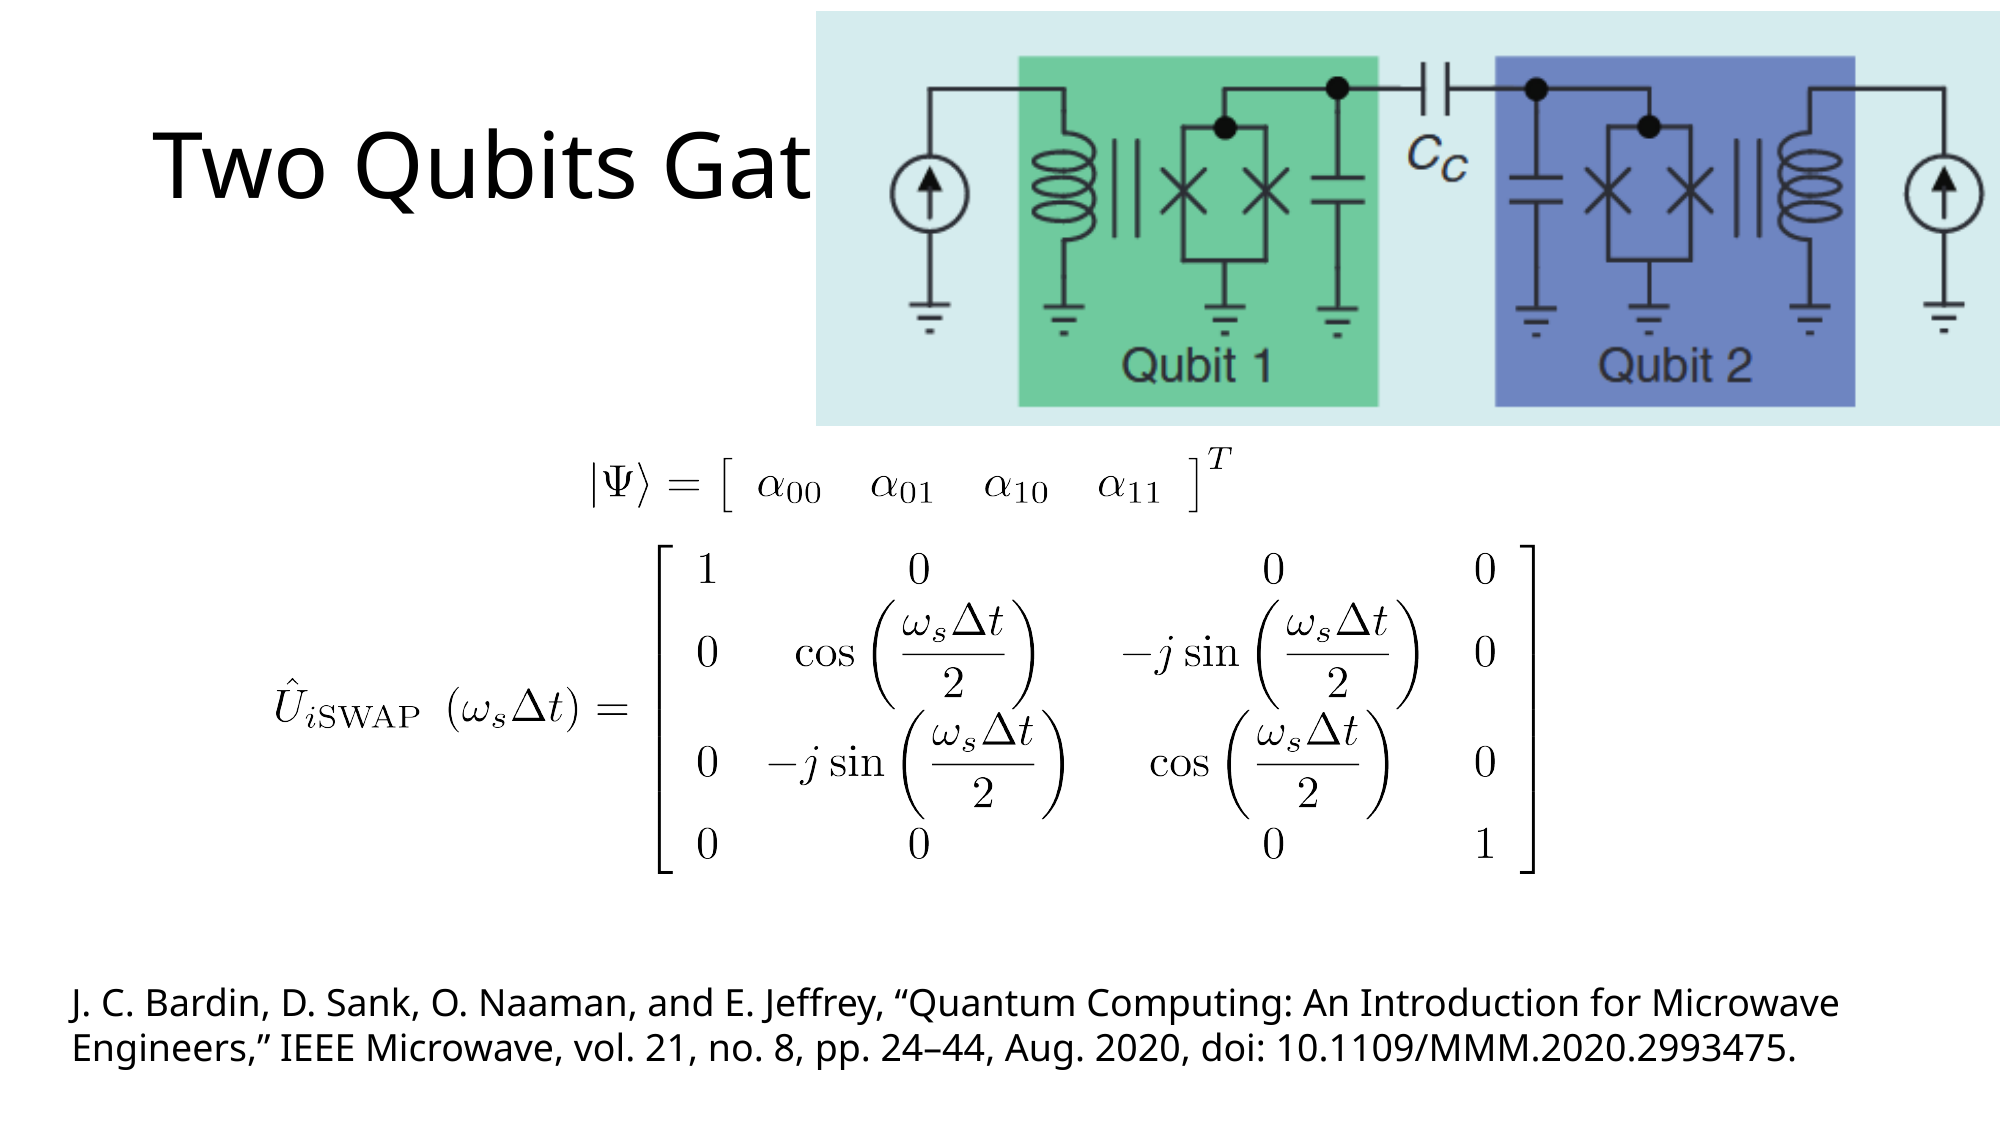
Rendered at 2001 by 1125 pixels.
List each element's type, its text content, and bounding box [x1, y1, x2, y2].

text_box J. C. Bardin, D. Sank, O. Naaman, and E. Jeffrey, “Quantum Computing: An Introduction for Microwave Engineers,” IEEE Microwave, vol. 21, no. 8, pp. 24–44, Aug. 2020, doi: 10.1109/MMM.2020.2993475. [56, 971, 1902, 1121]
title Two Qubits Gates [137, 59, 815, 278]
picture [815, 10, 2000, 426]
picture [275, 446, 1536, 874]
